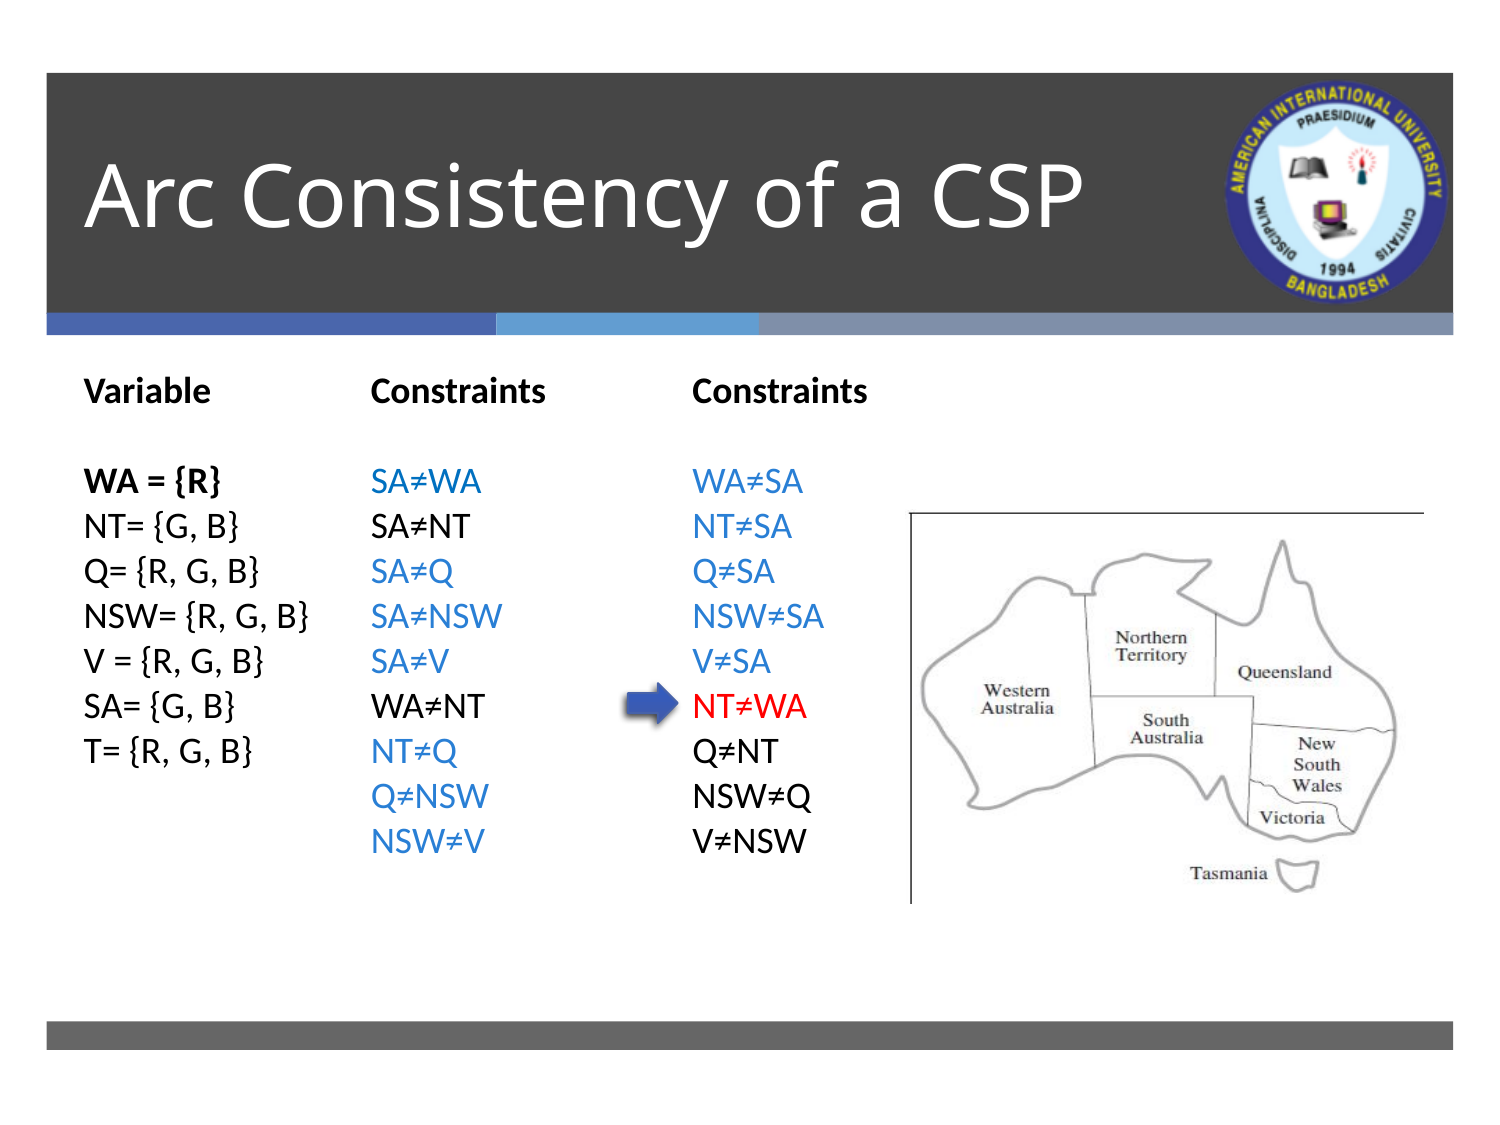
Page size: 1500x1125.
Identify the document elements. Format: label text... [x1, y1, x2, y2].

text_box Constraints WA≠SA NT≠SA Q≠SA NSW≠SA V≠SA NT≠WA Q≠NT NSW≠Q V≠NSW [677, 359, 1000, 914]
text_box Variable WA = {R} NT= {G, B} Q= {R, G, B} NSW= {R, G, B} V = {R, G, B} SA= {G, B} T= {R, G, B} [69, 359, 356, 824]
text_box [626, 682, 679, 724]
picture [905, 508, 1425, 904]
title Arc Consistency of a CSP [69, 73, 1351, 253]
text_box Constraints SA≠WA SA≠NT SA≠Q SA≠NSW SA≠V WA≠NT NT≠Q Q≠NSW NSW≠V [356, 359, 677, 914]
picture [1220, 75, 1454, 310]
